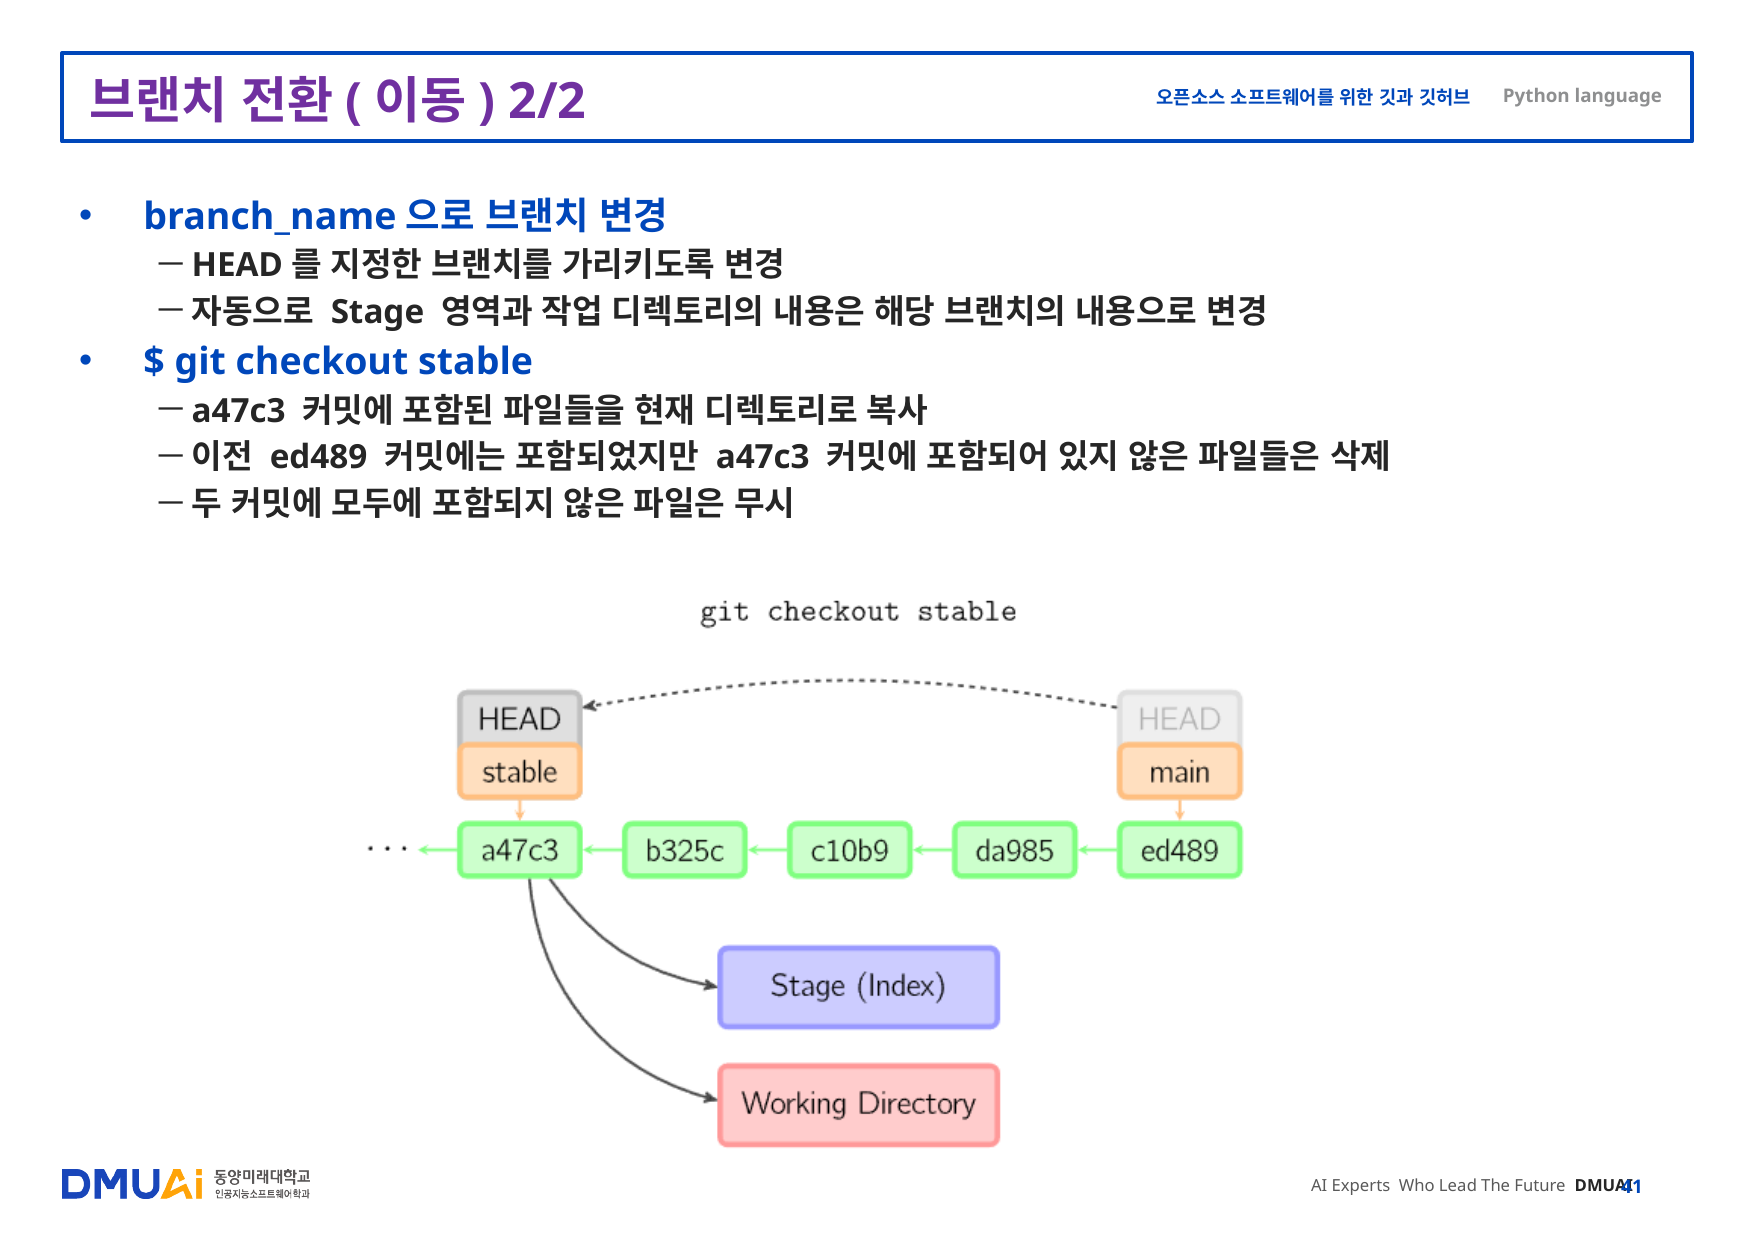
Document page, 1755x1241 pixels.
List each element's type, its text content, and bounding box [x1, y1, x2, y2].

picture [344, 580, 1256, 1164]
list branch_name으로 브랜치 변경 HEAD를 지정한 브랜치를 가리키도록 변경 자동으로 Stage 영역과 작업 디렉토리의 내용은 해당 브랜치의 내용으로 변경 $ git checkout stable a47c3 커밋에 포함된 파일들을 현재 디렉토리로 복사 이전 ed489 커밋에는 포함되었지만 a47c3 커밋에 포함되어 있지 않은 파일들은 삭제 두 커밋에 모두에 포함되지 않은 파일은 무시 [62, 183, 1681, 1140]
title 브랜치 전환(이동) 2/2 [72, 69, 1055, 128]
picture [62, 1169, 310, 1199]
